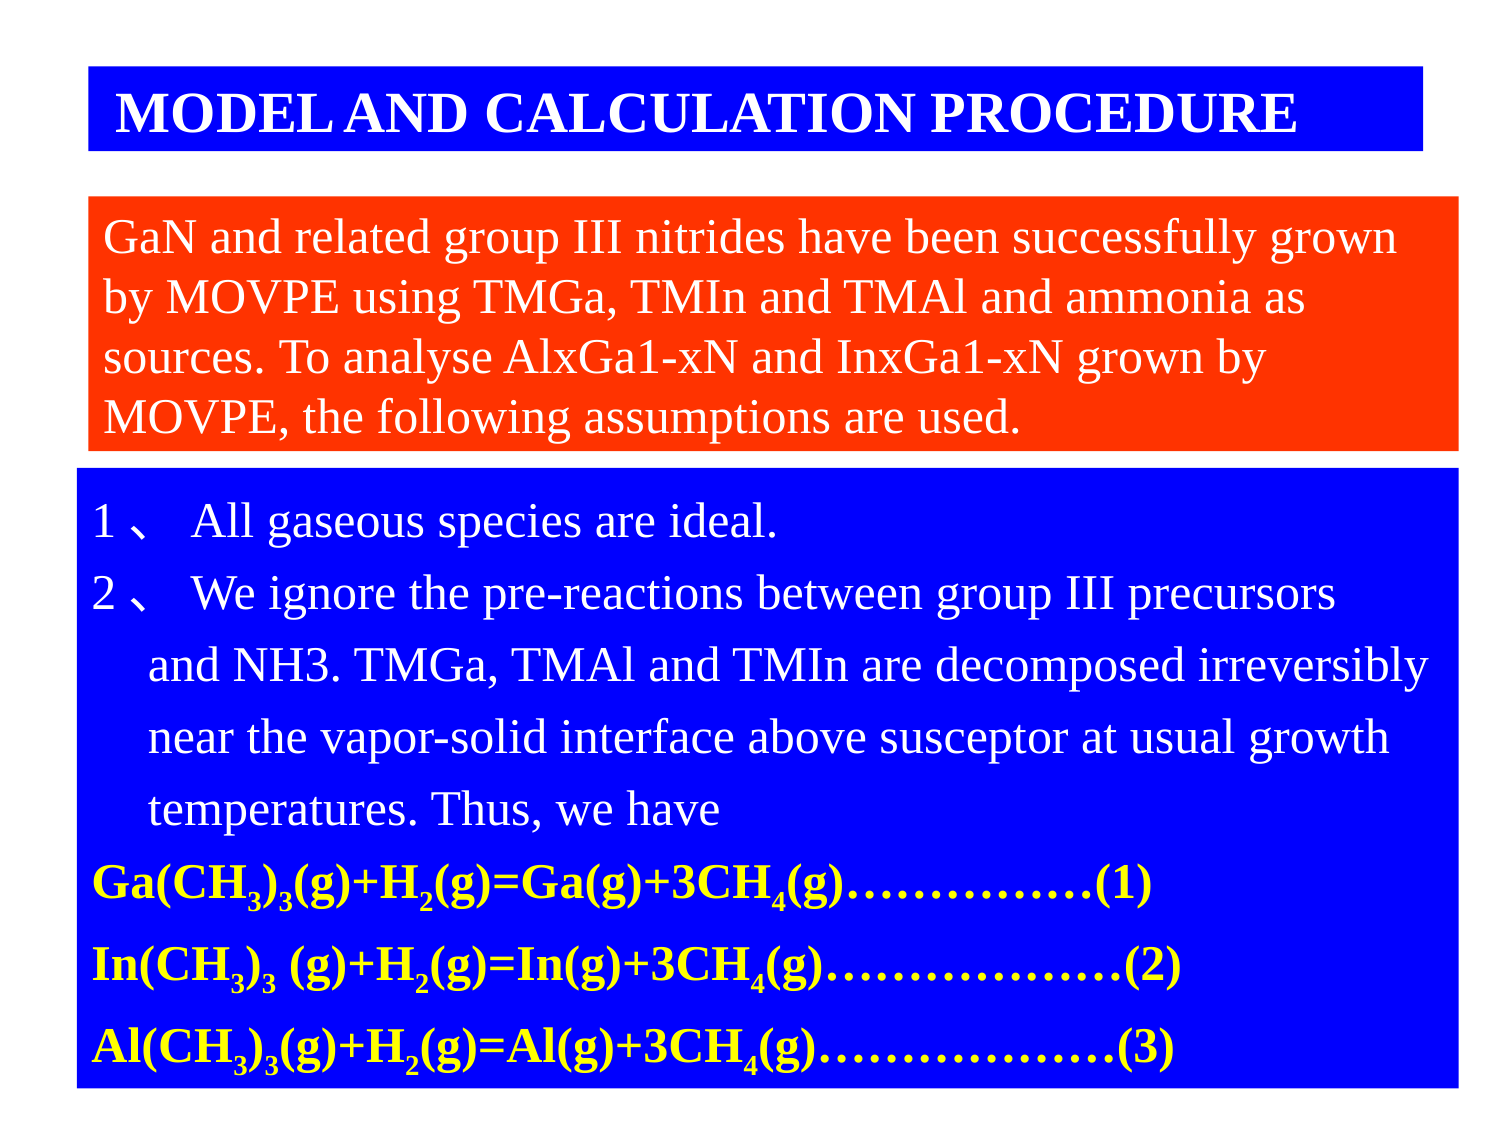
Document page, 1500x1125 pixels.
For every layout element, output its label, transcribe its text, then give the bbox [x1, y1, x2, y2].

text_box 1、All gaseous species are ideal. 2、We ignore the pre-reactions between group III precursors and NH3. TMGa, TMAl and TMIn are decomposed irreversibly near the vapor-solid interface above susceptor at usual growth temperatures. Thus, we have Ga(CH3)3(g)+H2(g)=Ga(g)+3CH4(g)……………(1) In(CH3)3 (g)+H2(g)=In(g)+3CH4(g)………………(2) Al(CH3)3(g)+H2(g)=Al(g)+3CH4(g)………………(3) [76, 467, 1459, 1089]
text_box GaN and related group III nitrides have been successfully grown by MOVPE using TMGa, TMIn and TMAl and ammonia as sources. To analyse AlxGa1-xN and InxGa1-xN grown by MOVPE, the following assumptions are used. [88, 196, 1459, 452]
slide_number [1059, 1042, 1397, 1103]
text_box MODEL AND CALCULATION PROCEDURE [88, 66, 1424, 152]
